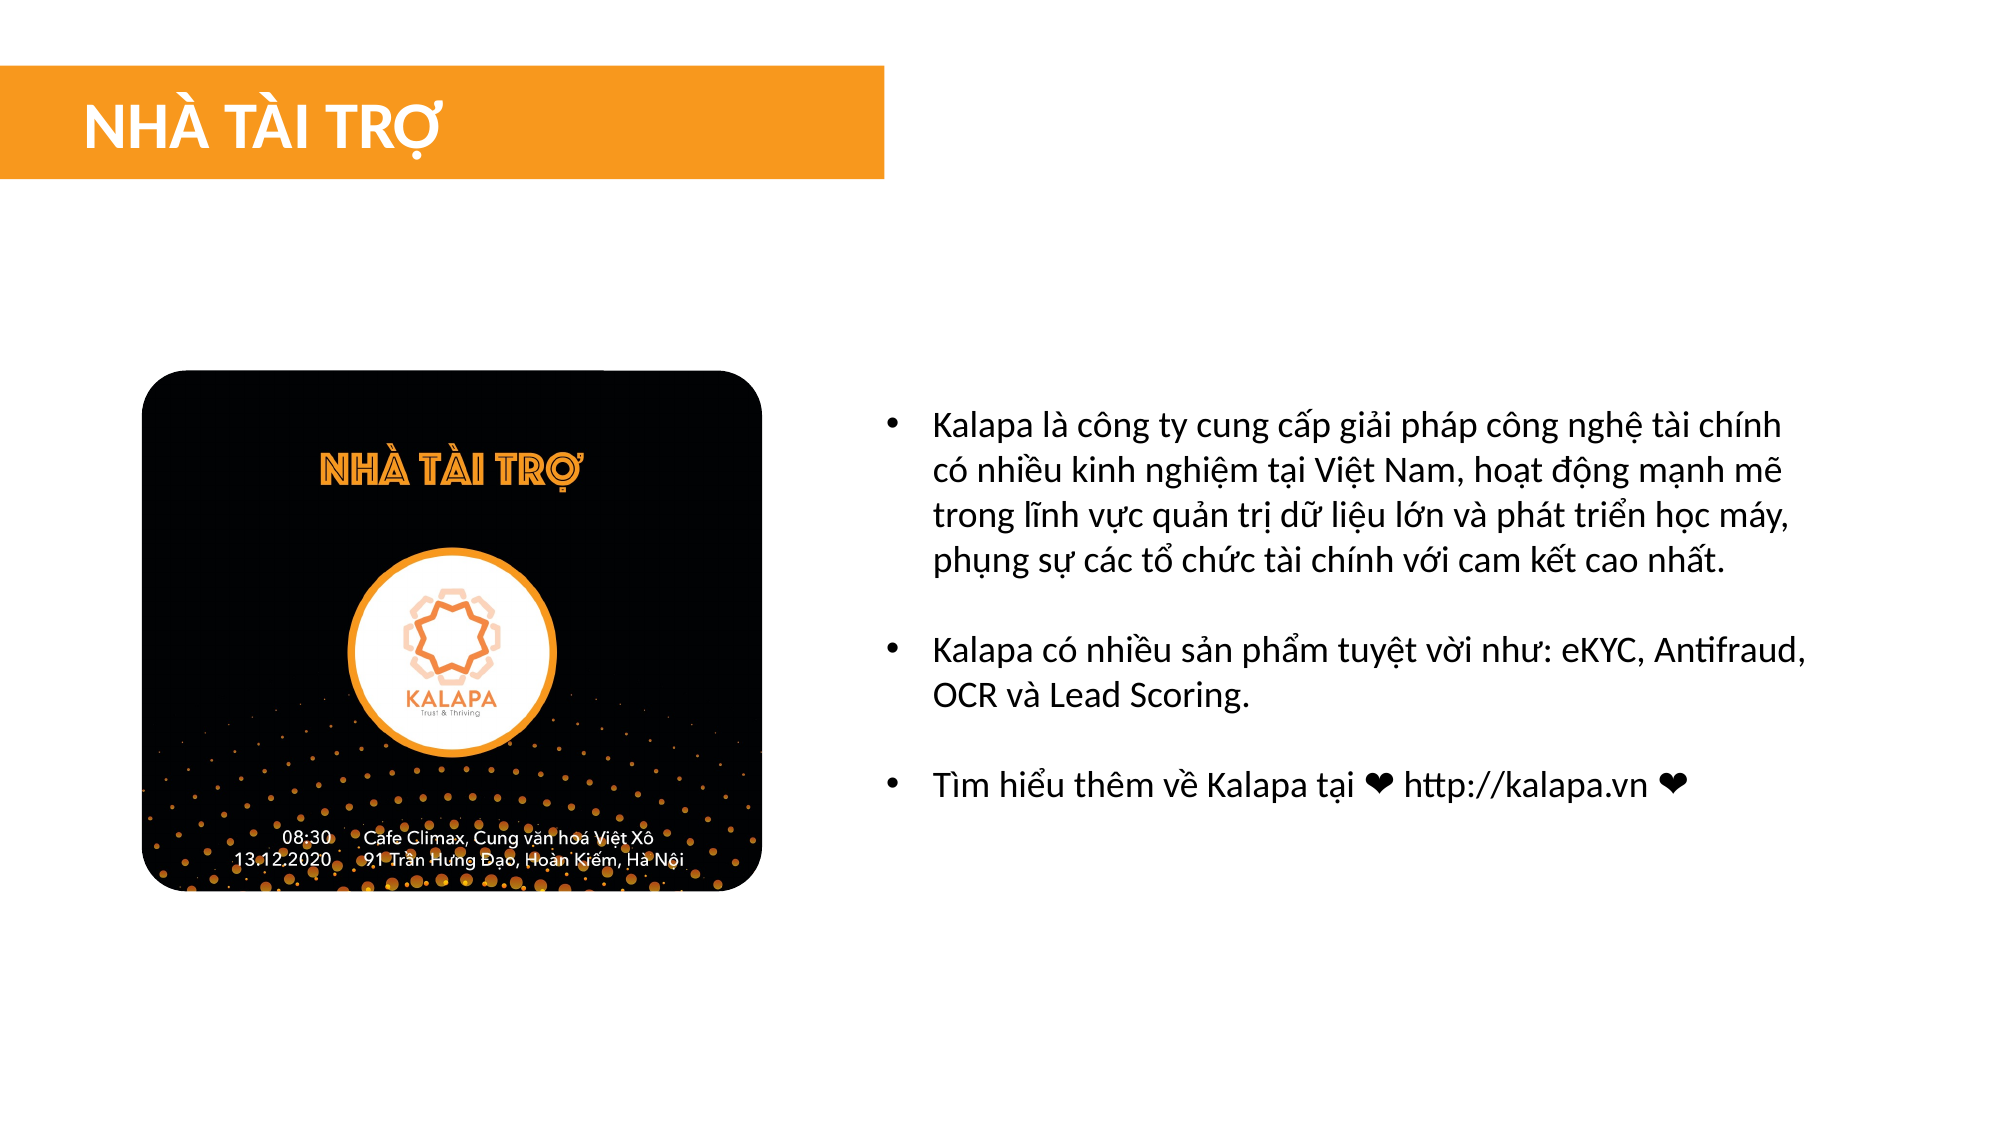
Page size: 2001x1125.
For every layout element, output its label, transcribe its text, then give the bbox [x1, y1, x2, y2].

text_box Kalapa là công ty cung cấp giải pháp công nghệ tài chính có nhiều kinh nghiệm tại Việt Nam, hoạt động mạnh mẽ trong lĩnh vực quản trị dữ liệu lớn và phát triển học máy, phụng sự các tổ chức tài chính với cam kết cao nhất. Kalapa có nhiều sản phẩm tuyệt vời như: eKYC, Antifraud, OCR và Lead Scoring. Tìm hiểu thêm về Kalapa tại ❤️ http://kalapa.vn ❤️ [871, 392, 1827, 813]
text_box [0, 65, 885, 180]
picture [141, 370, 763, 892]
text_box NHÀ TÀI TRỢ [68, 74, 458, 170]
